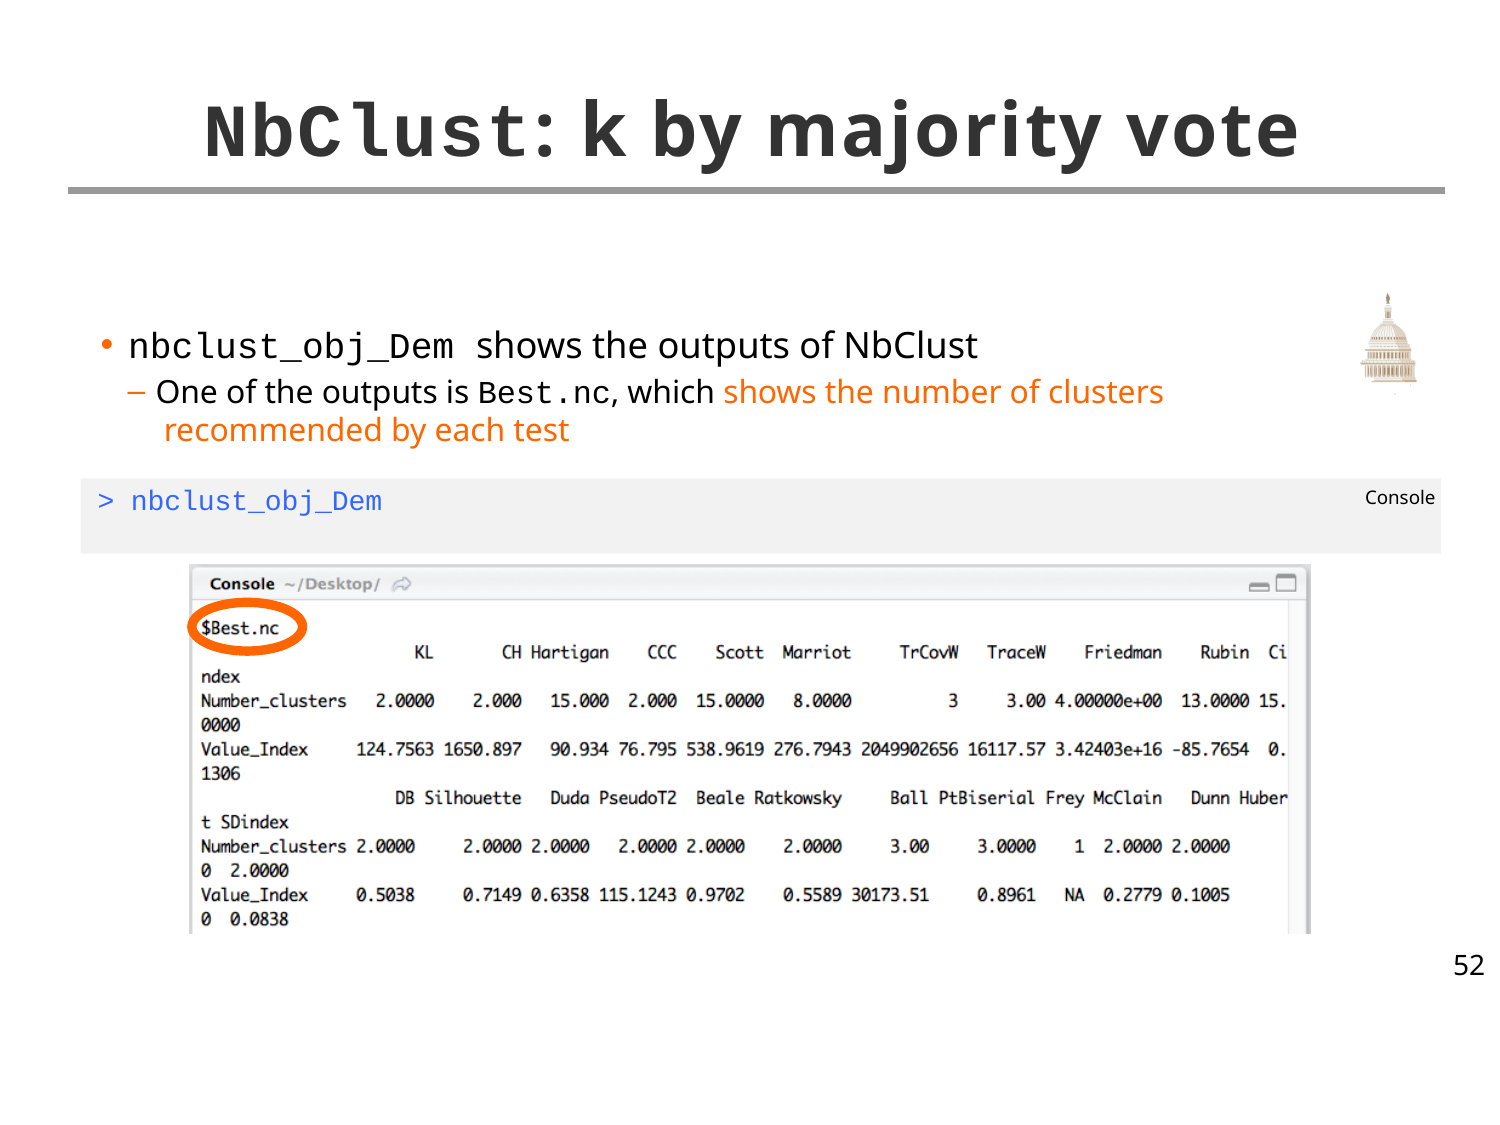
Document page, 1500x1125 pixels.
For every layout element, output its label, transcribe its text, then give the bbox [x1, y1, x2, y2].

text_box > nbclust_obj_Dem [80, 478, 1441, 554]
title NbClust: k by majority vote [85, 39, 1419, 179]
list nbclust_obj_Dem shows the outputs of NbClust One of the outputs is Best.nc, which shows the number of clusters recommended by each test [85, 314, 1419, 457]
picture [189, 563, 1311, 934]
text_box Console [1350, 478, 1450, 516]
slide_number 52 [1149, 939, 1500, 985]
picture [1347, 287, 1433, 395]
